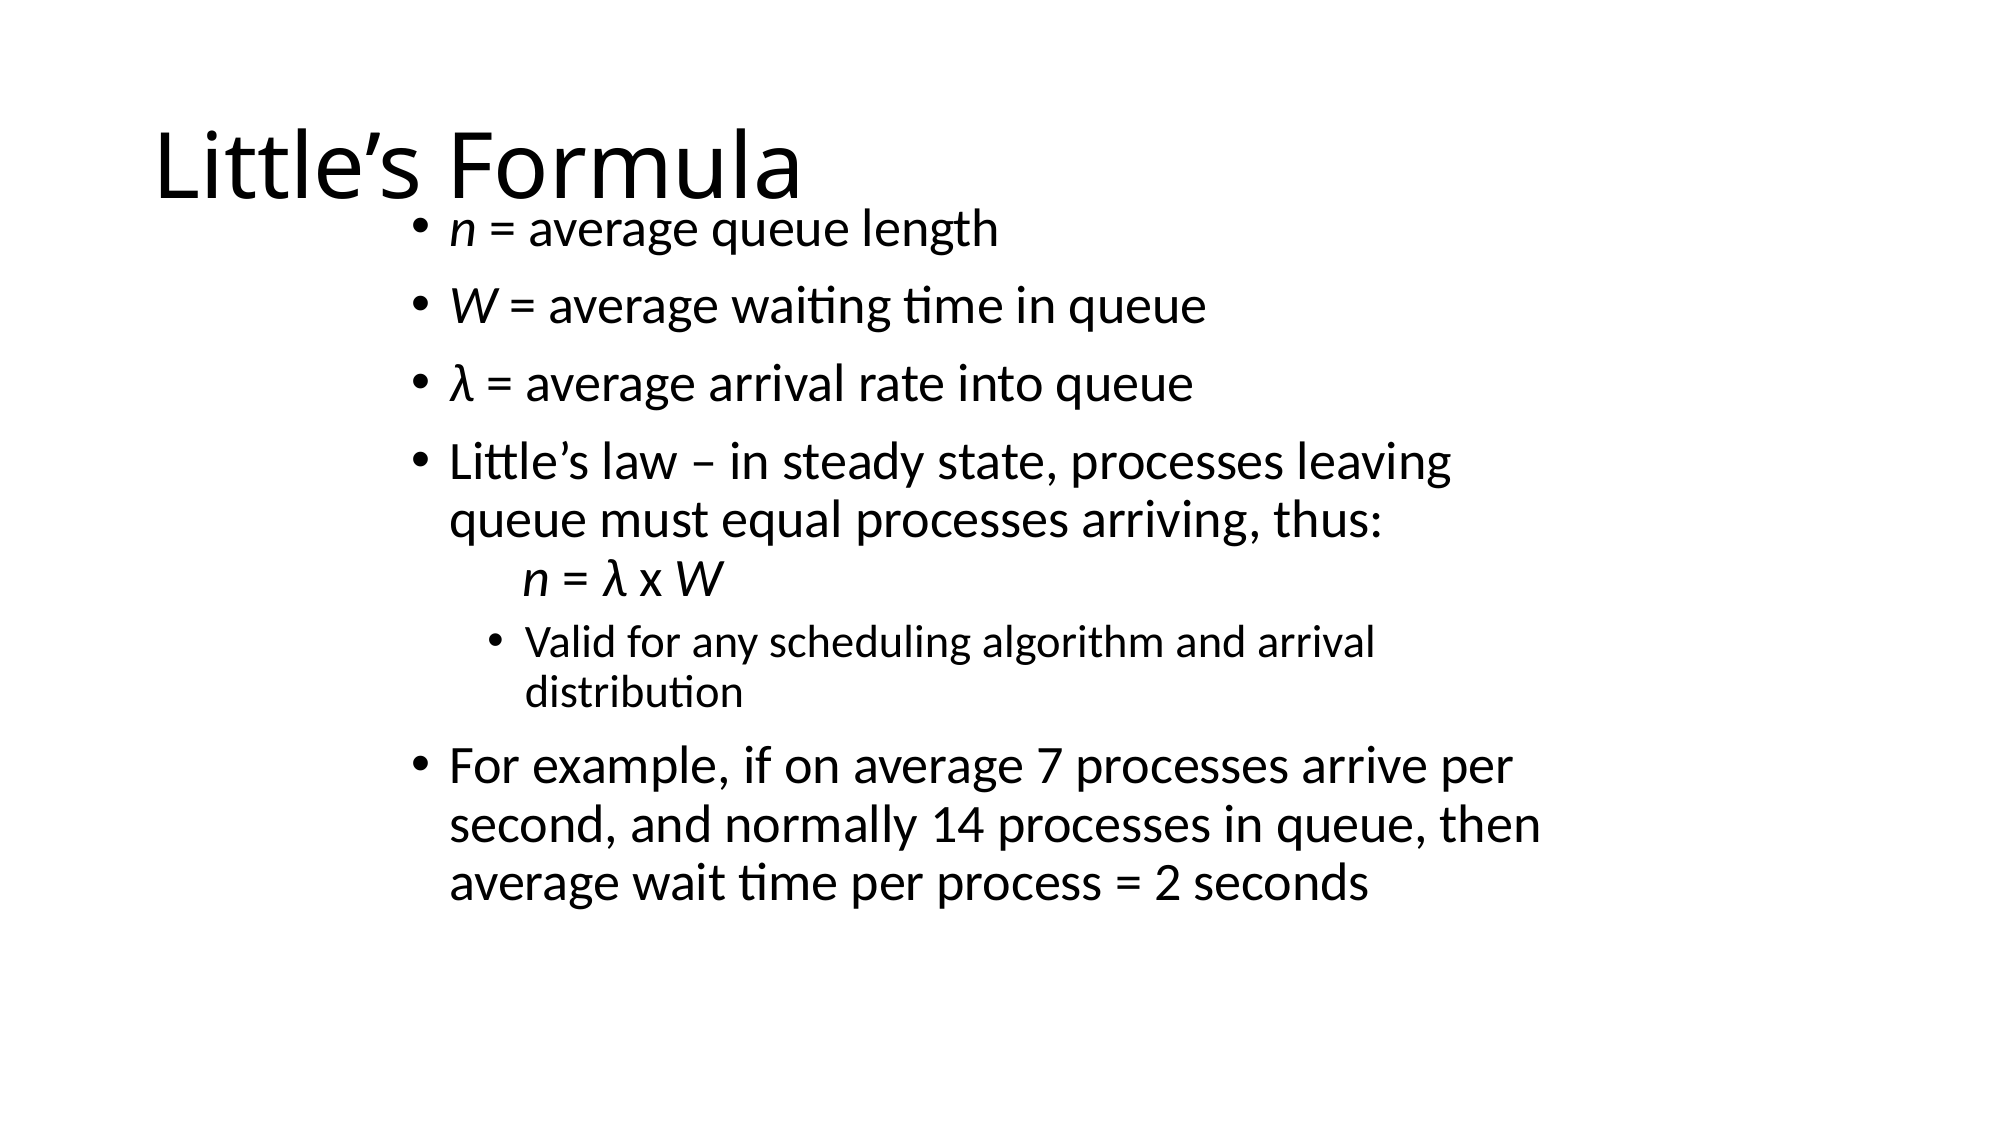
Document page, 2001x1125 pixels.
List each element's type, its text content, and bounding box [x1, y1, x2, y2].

title Little’s Formula [137, 59, 1863, 278]
list n = average queue length W = average waiting time in queue λ = average arrival rate into queue Little’s law – in steady state, processes leaving queue must equal processes arriving, thus: n = λ x W Valid for any scheduling algorithm and arrival distribution For example, if on average 7 processes arrive per second, and normally 14 processes in queue, then average wait time per process = 2 seconds [396, 191, 1590, 936]
